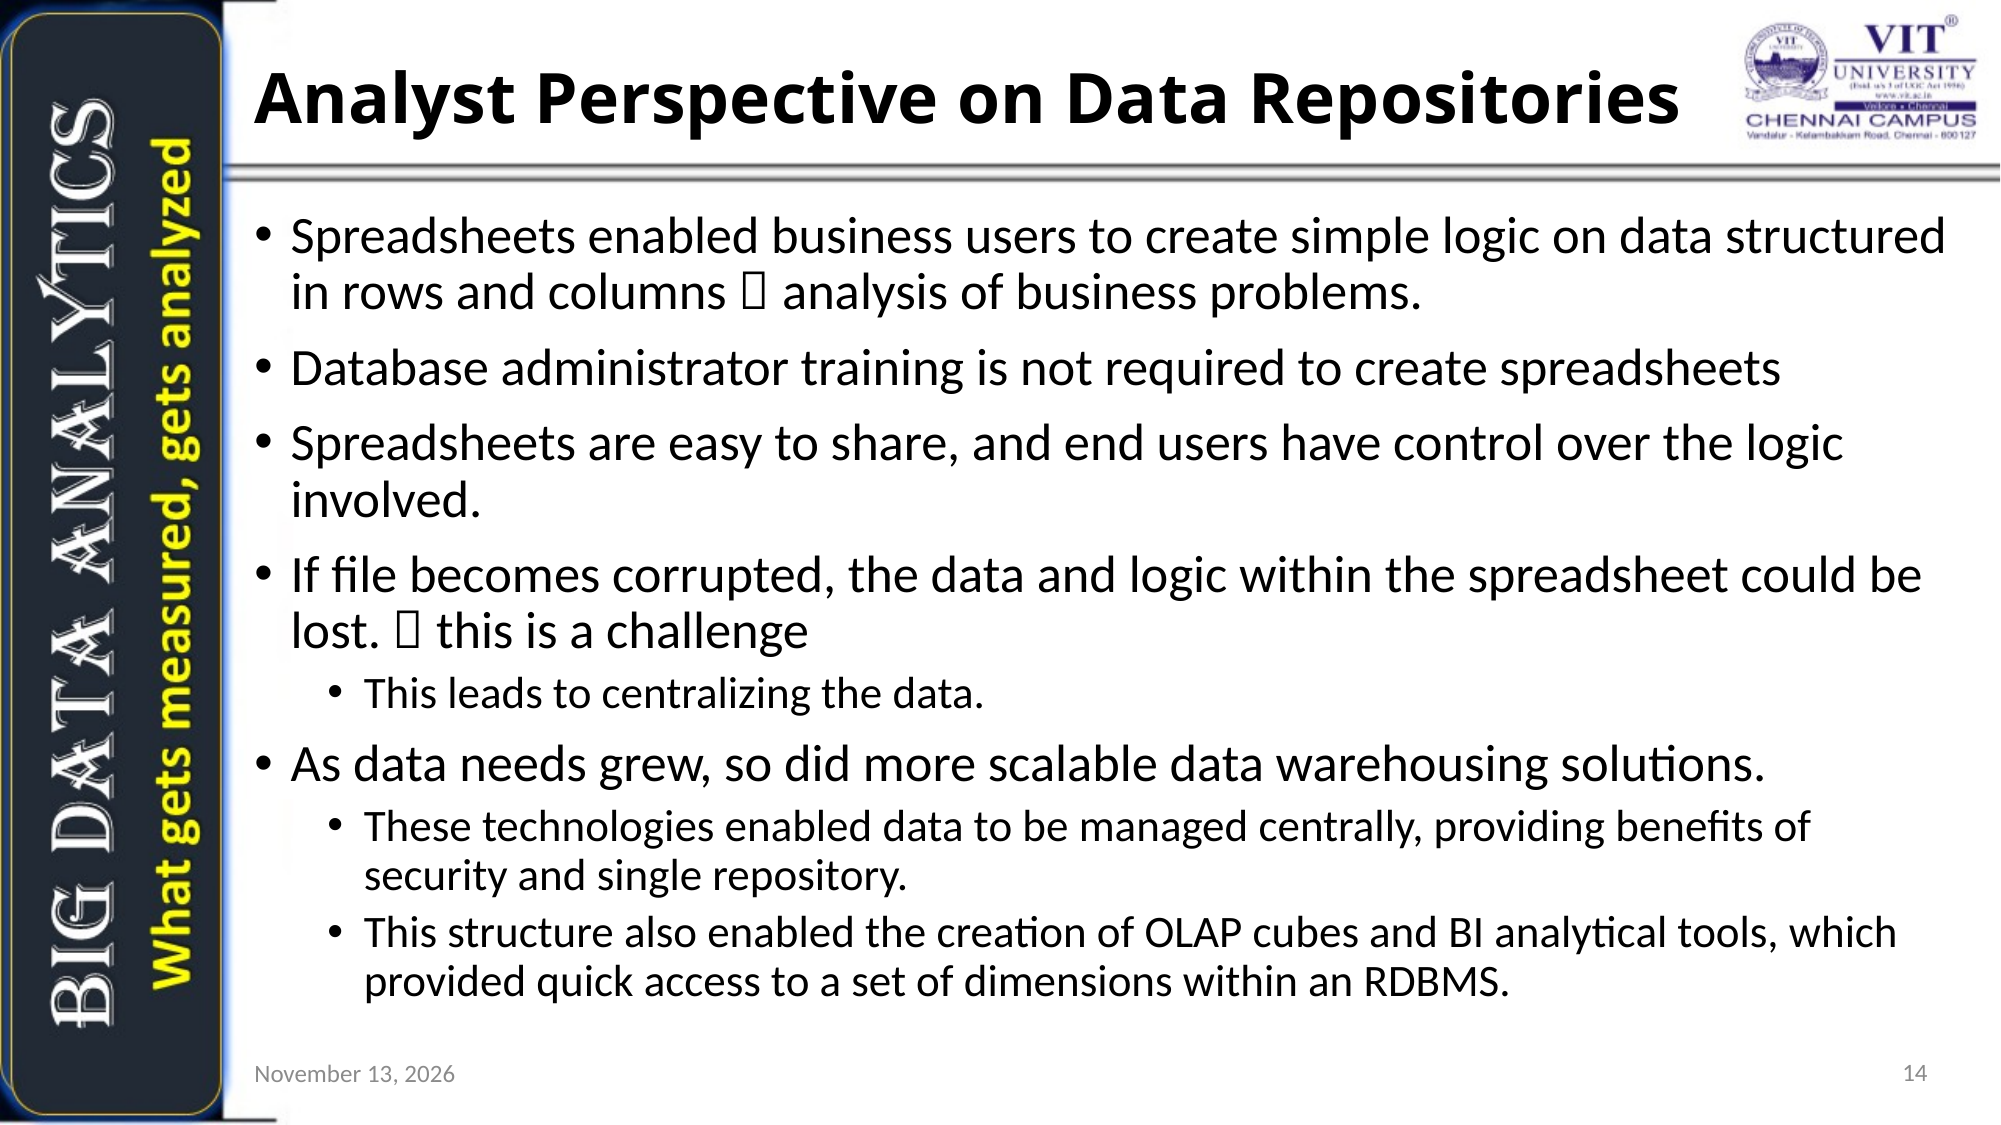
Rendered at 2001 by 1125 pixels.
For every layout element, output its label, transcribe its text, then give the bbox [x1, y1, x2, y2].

list Spreadsheets enabled business users to create simple logic on data structured in rows and columns  analysis of business problems. Database administrator training is not required to create spreadsheets Spreadsheets are easy to share, and end users have control over the logic involved. If file becomes corrupted, the data and logic within the spreadsheet could be lost.  this is a challenge This leads to centralizing the data. As data needs grew, so did more scalable data warehousing solutions. These technologies enabled data to be managed centrally, providing benefits of security and single repository. This structure also enabled the creation of OLAP cubes and BI analytical tools, which provided quick access to a set of dimensions within an RDBMS. [239, 200, 1965, 1017]
title Analyst Perspective on Data Repositories [239, 35, 1725, 167]
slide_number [239, 1042, 588, 1103]
picture [0, 0, 2001, 1125]
slide_number 14 [1778, 1040, 1943, 1103]
